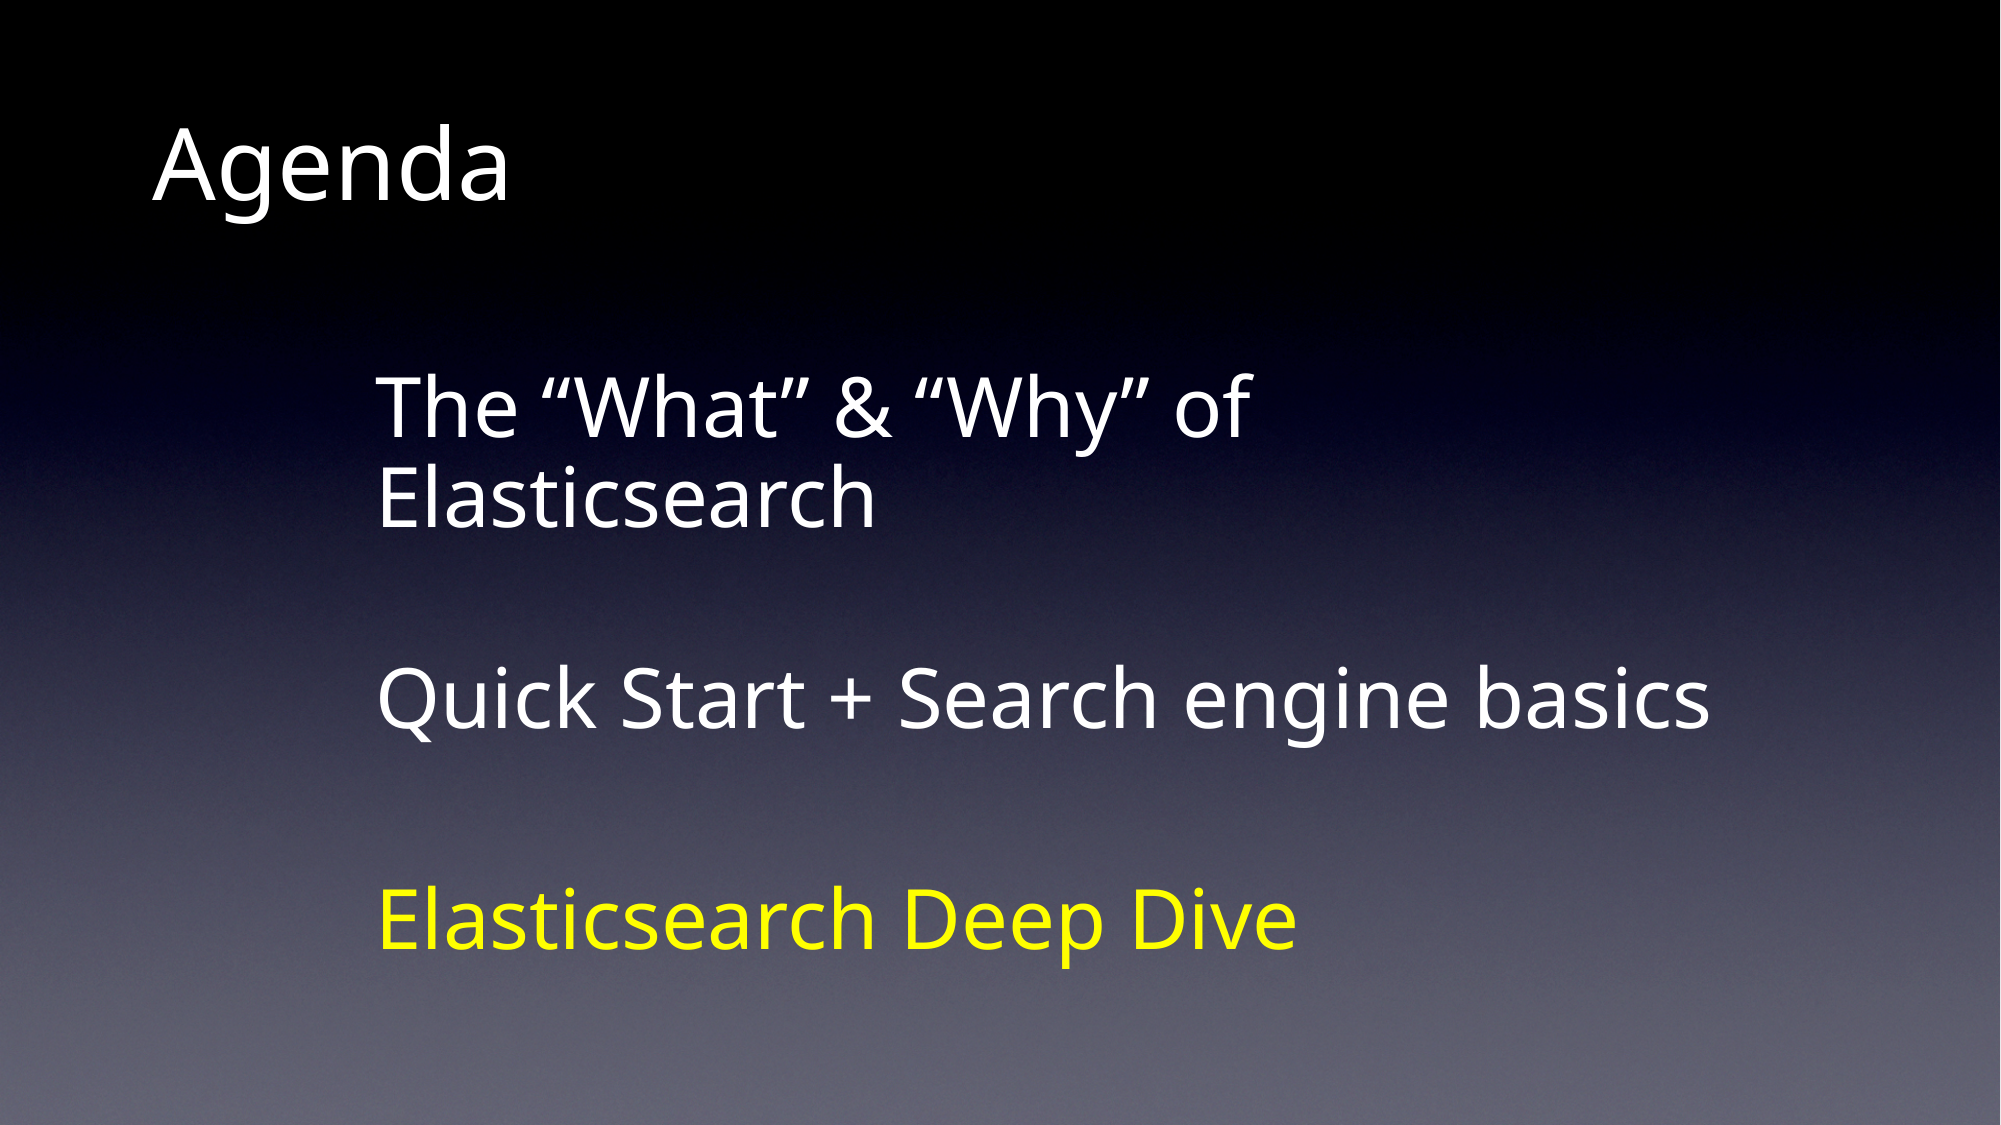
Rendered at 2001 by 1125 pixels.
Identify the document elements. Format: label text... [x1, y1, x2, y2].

list The “What” & “Why” of Elasticsearch Quick Start + Search engine basics Elasticsearch Deep Dive [360, 358, 1752, 875]
title Agenda [137, 59, 1076, 278]
picture [0, 0, 2001, 1125]
